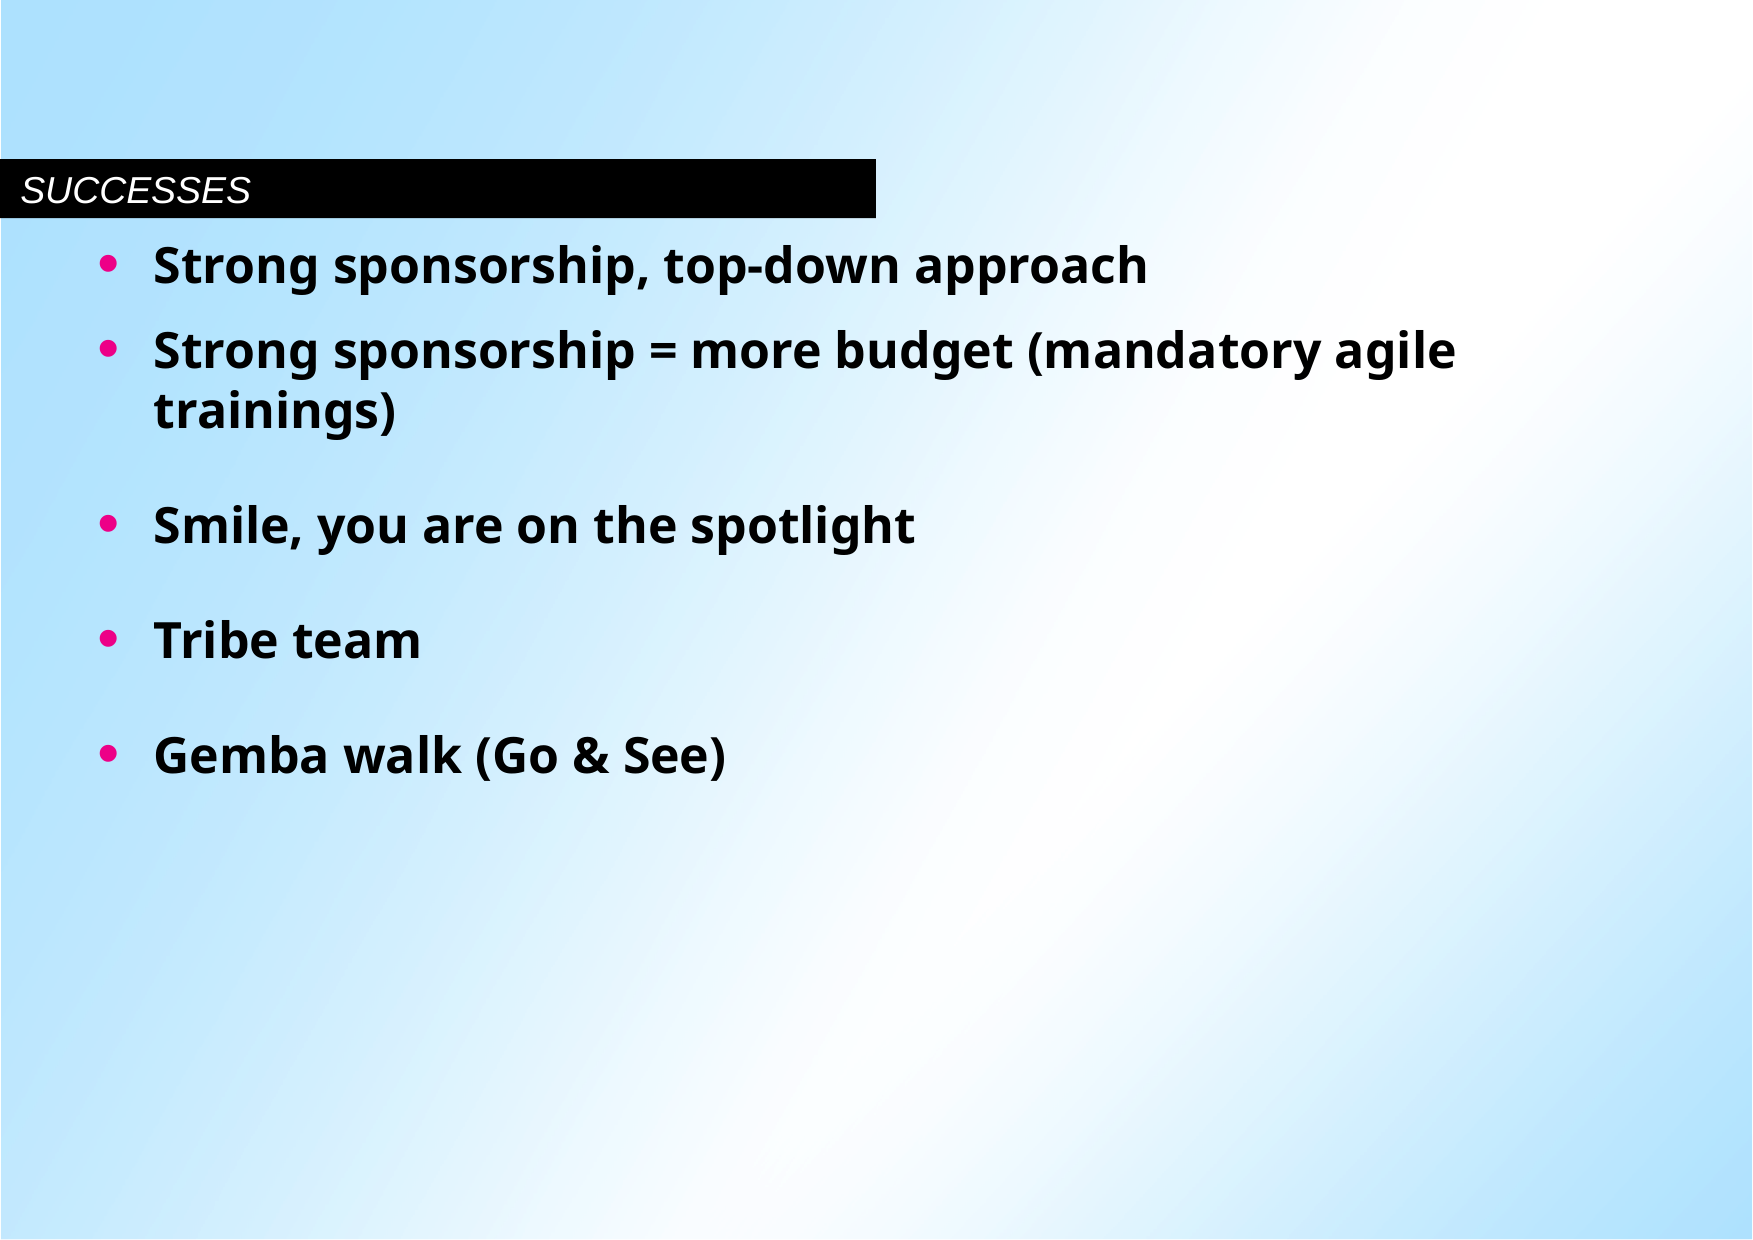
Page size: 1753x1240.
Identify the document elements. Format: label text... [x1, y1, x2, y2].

picture [0, 0, 1753, 1240]
list Strong sponsorship, top-down approach Strong sponsorship = more budget (mandatory agile trainings) Smile, you are on the spotlight Tribe team Gemba walk (Go & See) [88, 194, 1668, 1068]
title Successes [0, 159, 876, 219]
